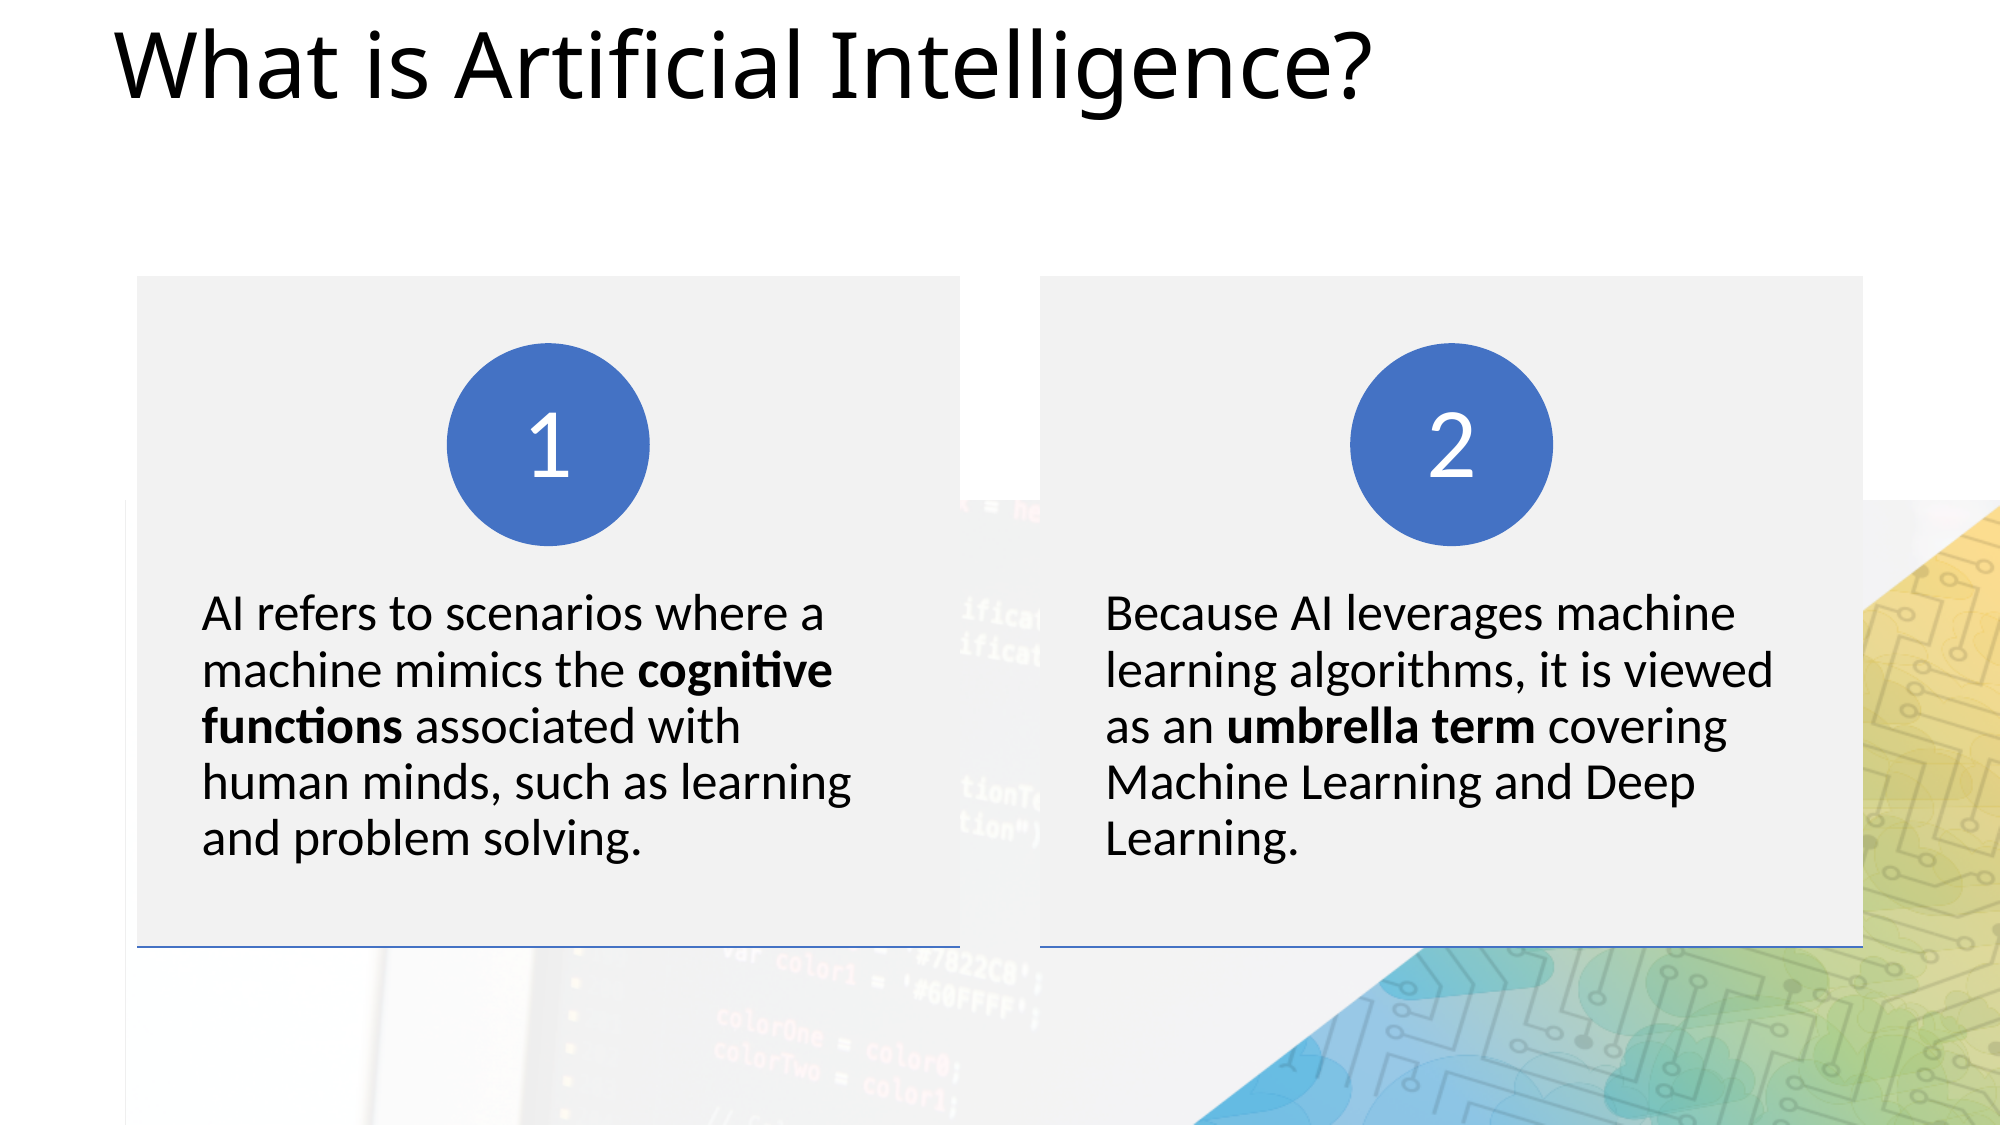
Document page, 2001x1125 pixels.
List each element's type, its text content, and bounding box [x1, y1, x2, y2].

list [137, 277, 1863, 947]
picture [0, 500, 2000, 1125]
title What is Artificial Intelligence? [98, 3, 1824, 136]
